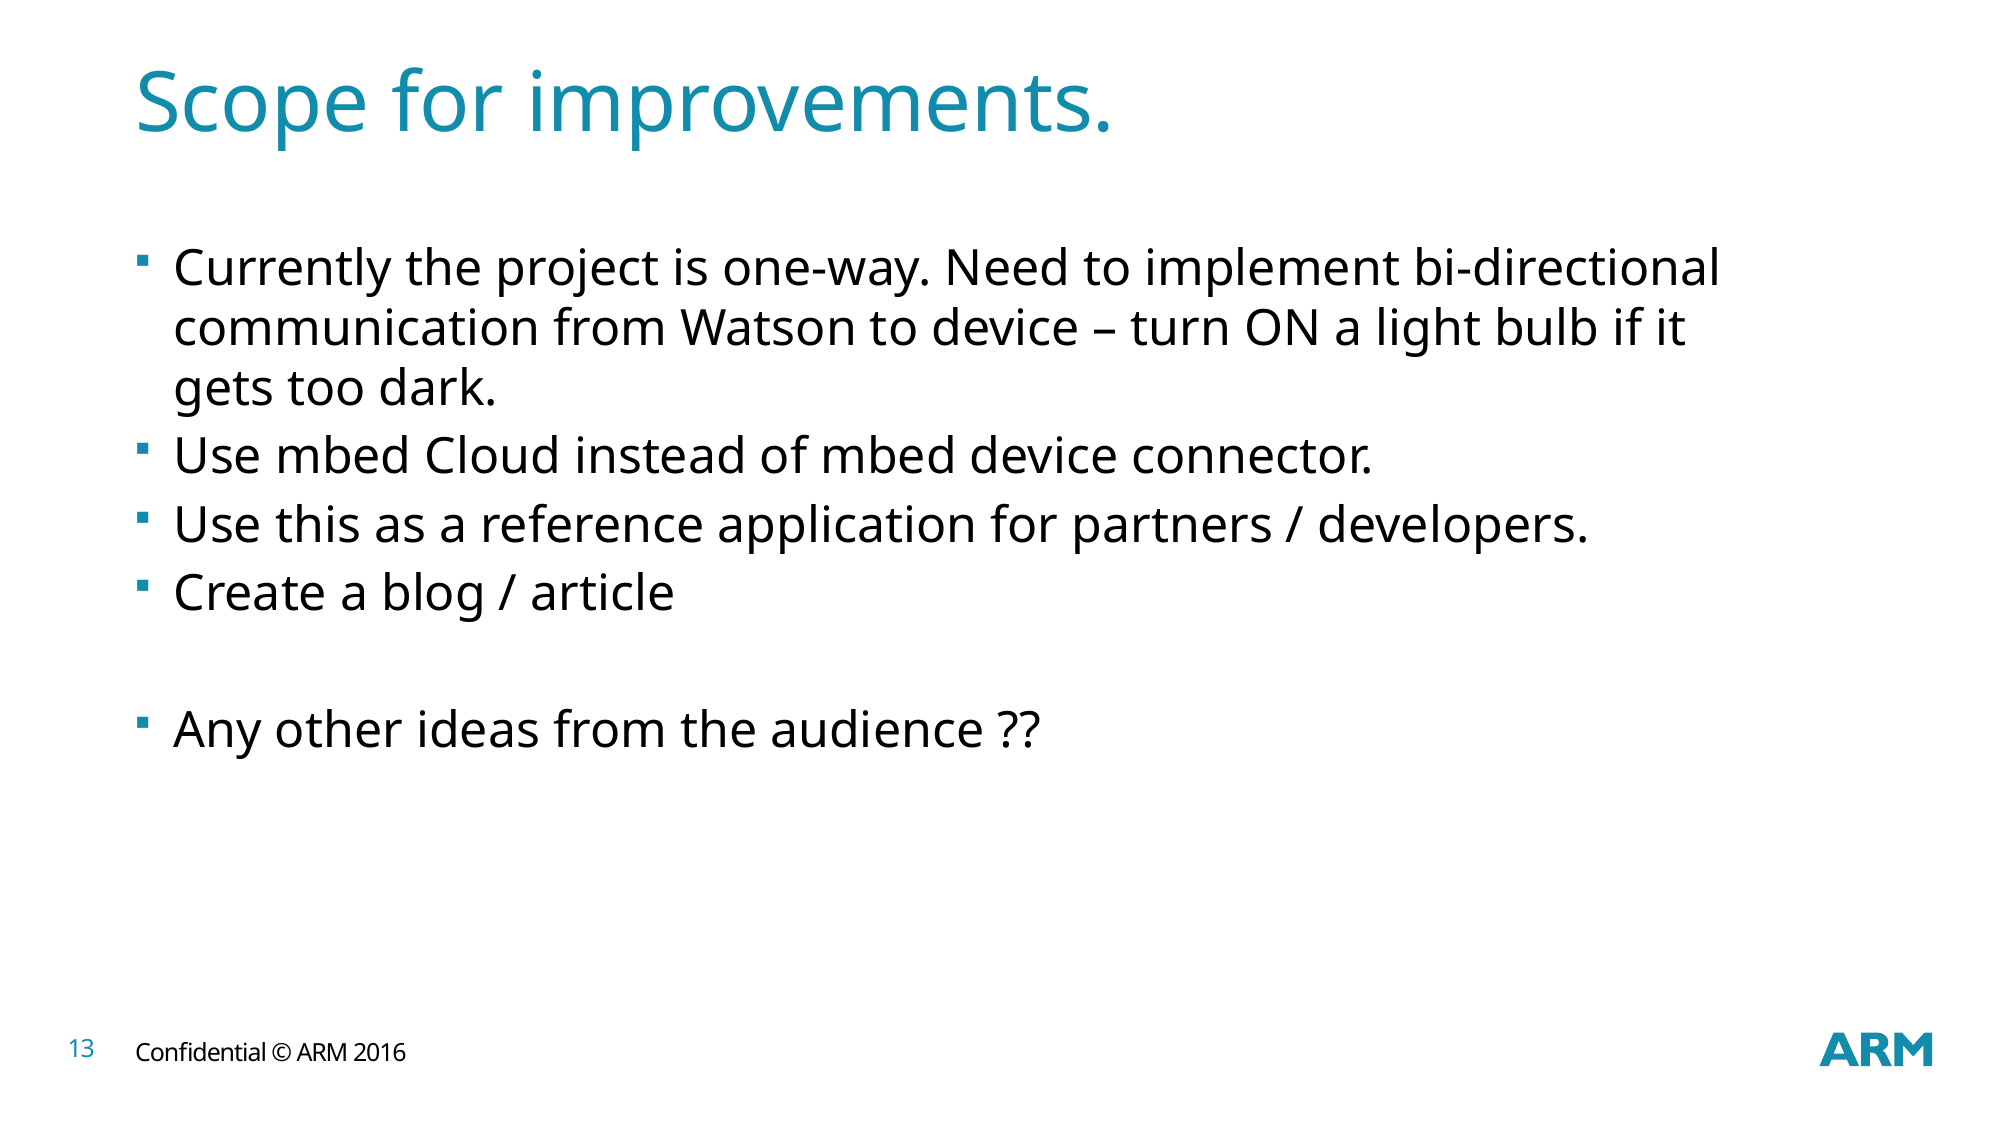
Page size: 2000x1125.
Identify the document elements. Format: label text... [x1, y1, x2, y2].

title Scope for improvements. [135, 58, 1798, 151]
list Currently the project is one-way. Need to implement bi-directional communication from Watson to device – turn ON a light bulb if it gets too dark. Use mbed Cloud instead of mbed device connector. Use this as a reference application for partners / developers. Create a blog / article Any other ideas from the audience ?? [134, 235, 1796, 985]
